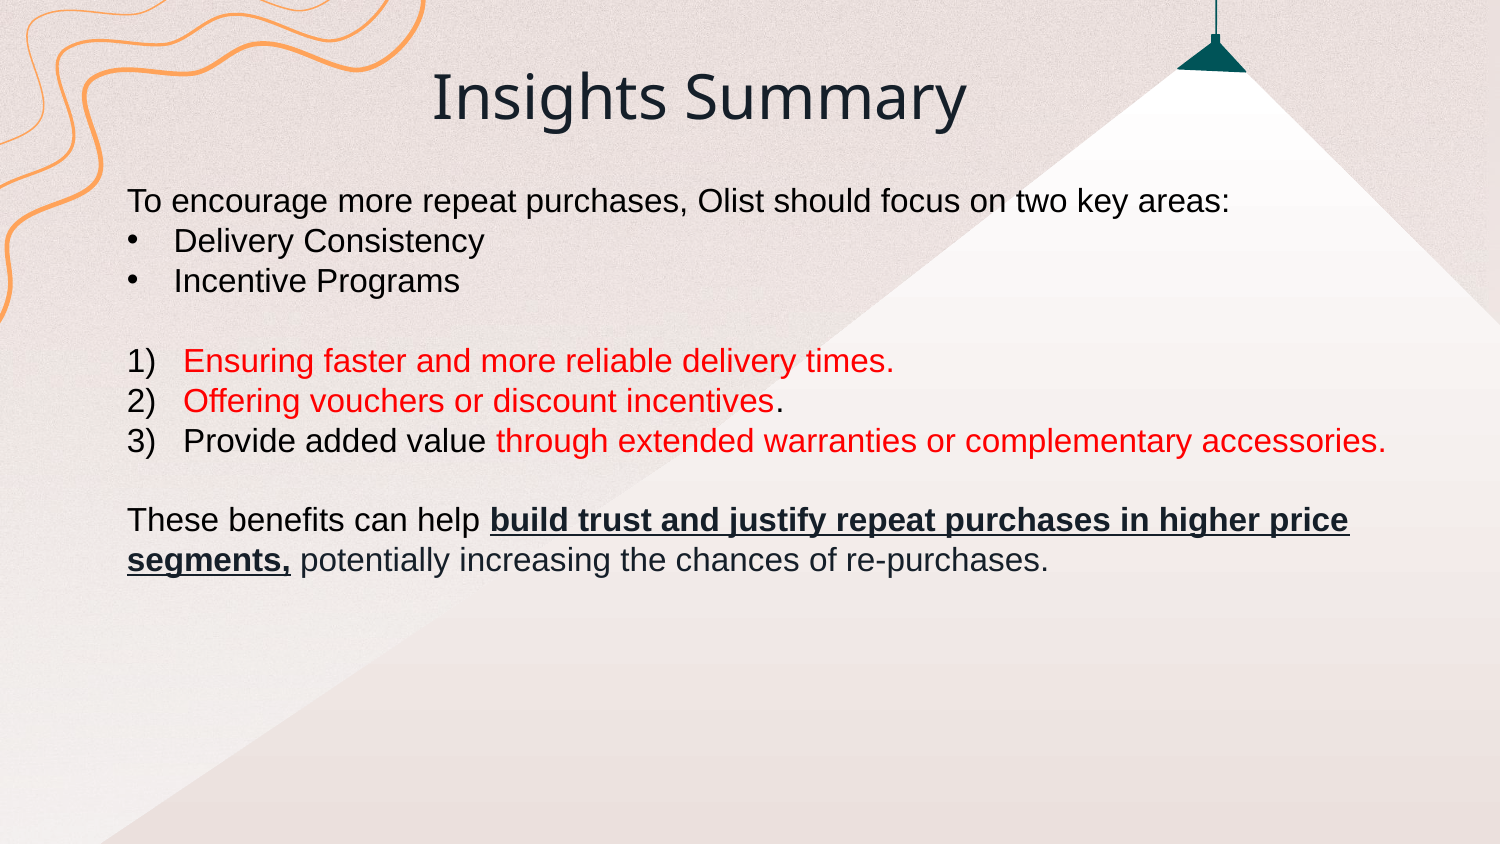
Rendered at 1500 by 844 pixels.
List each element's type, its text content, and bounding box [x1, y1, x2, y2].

text_box To encourage more repeat purchases, Olist should focus on two key areas: Delivery Consistency Incentive Programs Ensuring faster and more reliable delivery times. Offering vouchers or discount incentives. Provide added value through extended warranties or complementary accessories. These benefits can help build trust and justify repeat purchases in higher price segments, potentially increasing the chances of re-purchases. [112, 171, 1500, 586]
title Insights Summary [417, 42, 1083, 146]
